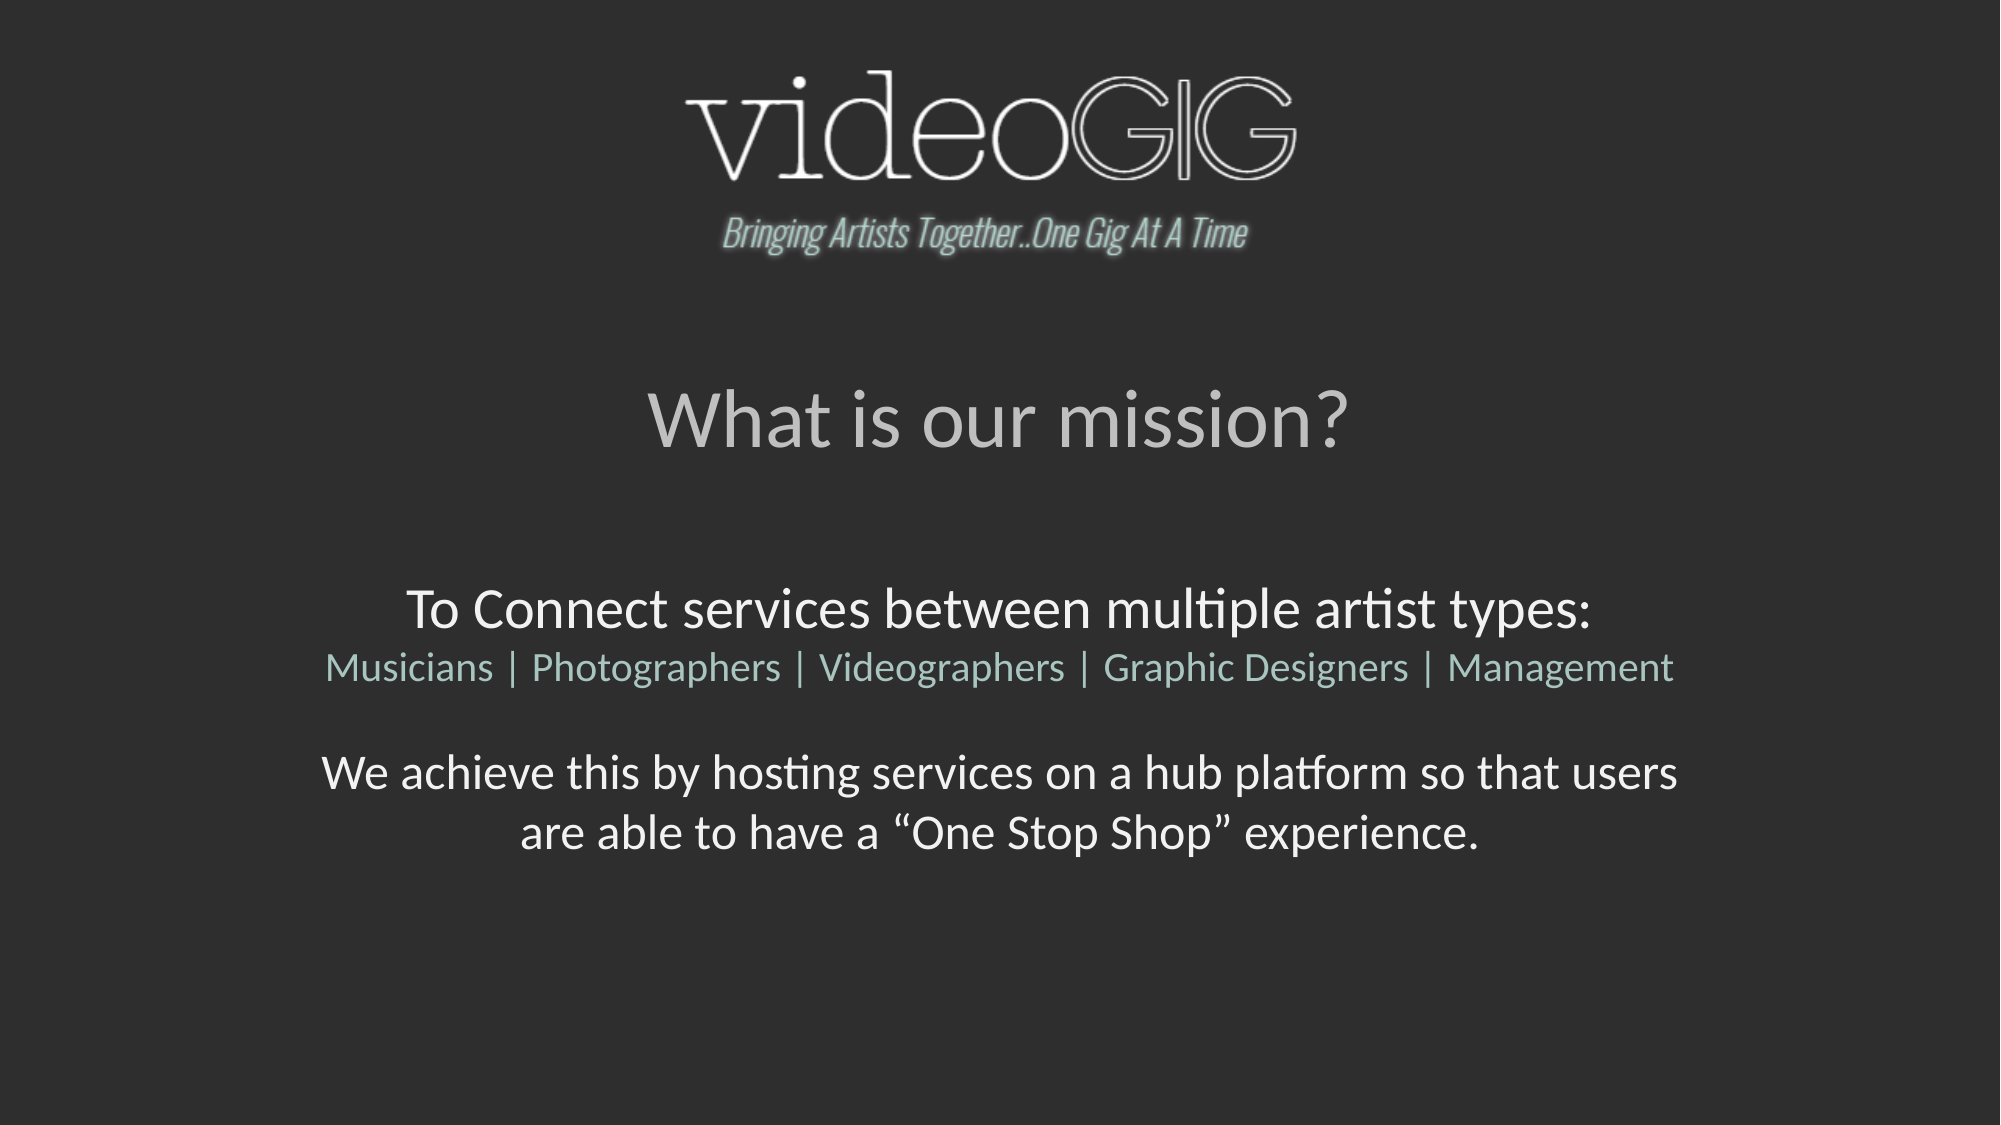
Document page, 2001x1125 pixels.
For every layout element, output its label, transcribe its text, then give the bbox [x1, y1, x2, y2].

picture [649, 33, 1350, 268]
text_box What is our mission? [632, 356, 1368, 472]
text_box To Connect services between multiple artist types: Musicians | Photographers | Videographers | Graphic Designers | Management We achieve this by hosting services on a hub platform so that users are able to have a “One Stop Shop” experience. [306, 562, 1694, 938]
